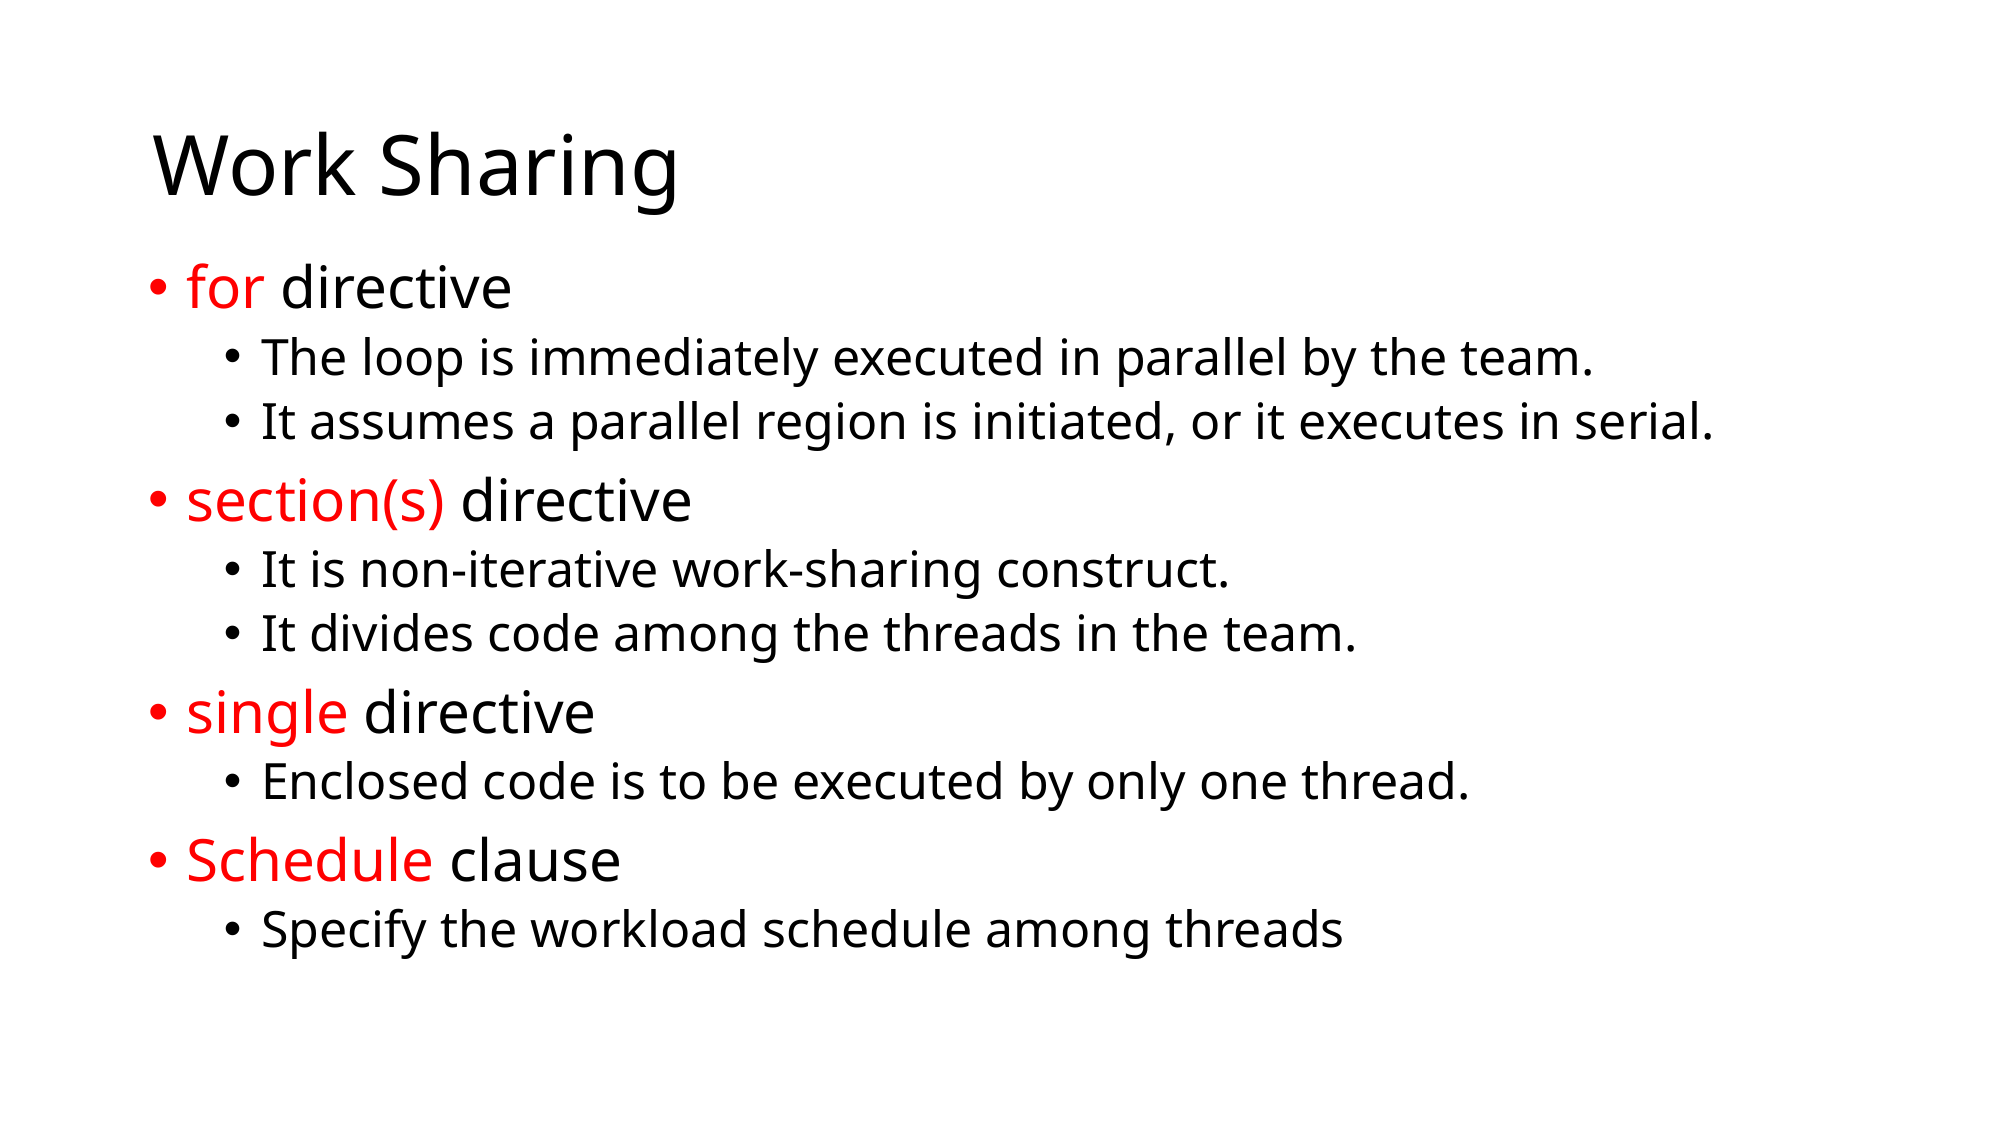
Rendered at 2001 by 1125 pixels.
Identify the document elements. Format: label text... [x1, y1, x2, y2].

list for directive The loop is immediately executed in parallel by the team. It assumes a parallel region is initiated, or it executes in serial. section(s) directive It is non-iterative work-sharing construct. It divides code among the threads in the team. single directive Enclosed code is to be executed by only one thread. Schedule clause Specify the workload schedule among threads [133, 251, 1900, 1005]
title Work Sharing [137, 59, 1863, 278]
